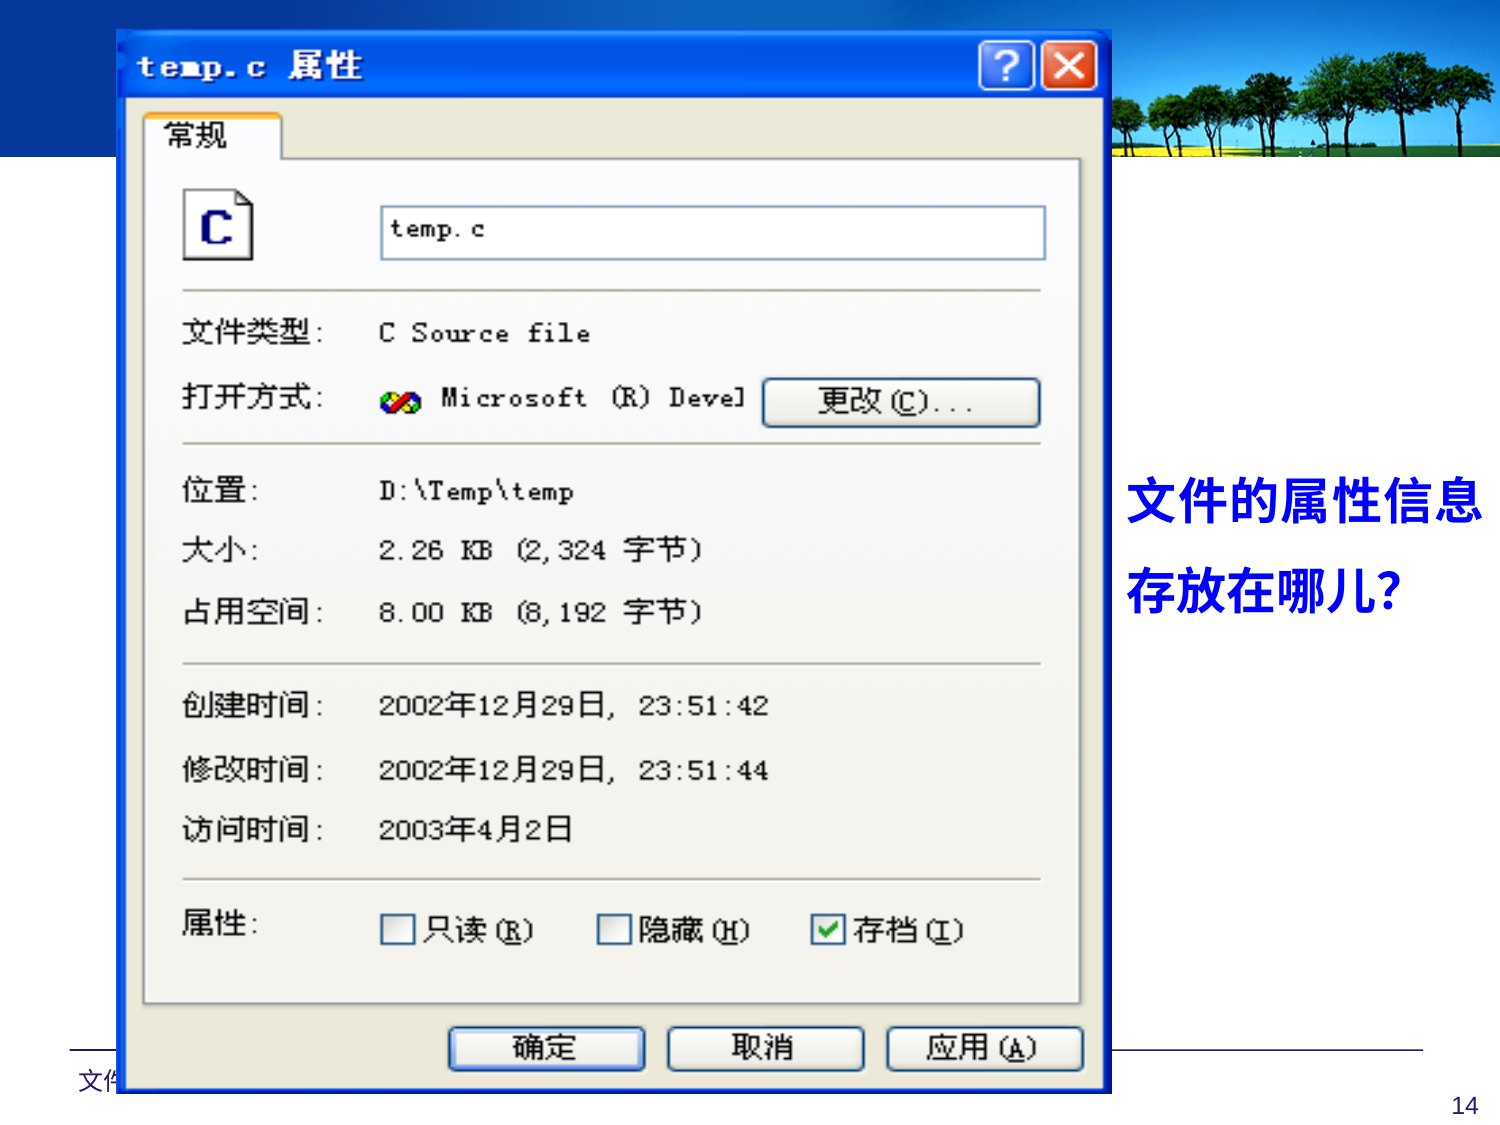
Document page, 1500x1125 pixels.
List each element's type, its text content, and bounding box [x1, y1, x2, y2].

slide_number 文件系统 [63, 1057, 111, 1095]
slide_number 14 [1143, 1081, 1495, 1118]
picture [0, 0, 1500, 157]
text_box 文件的属性信息存放在哪儿？ [1118, 432, 1500, 628]
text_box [116, 28, 1113, 1095]
